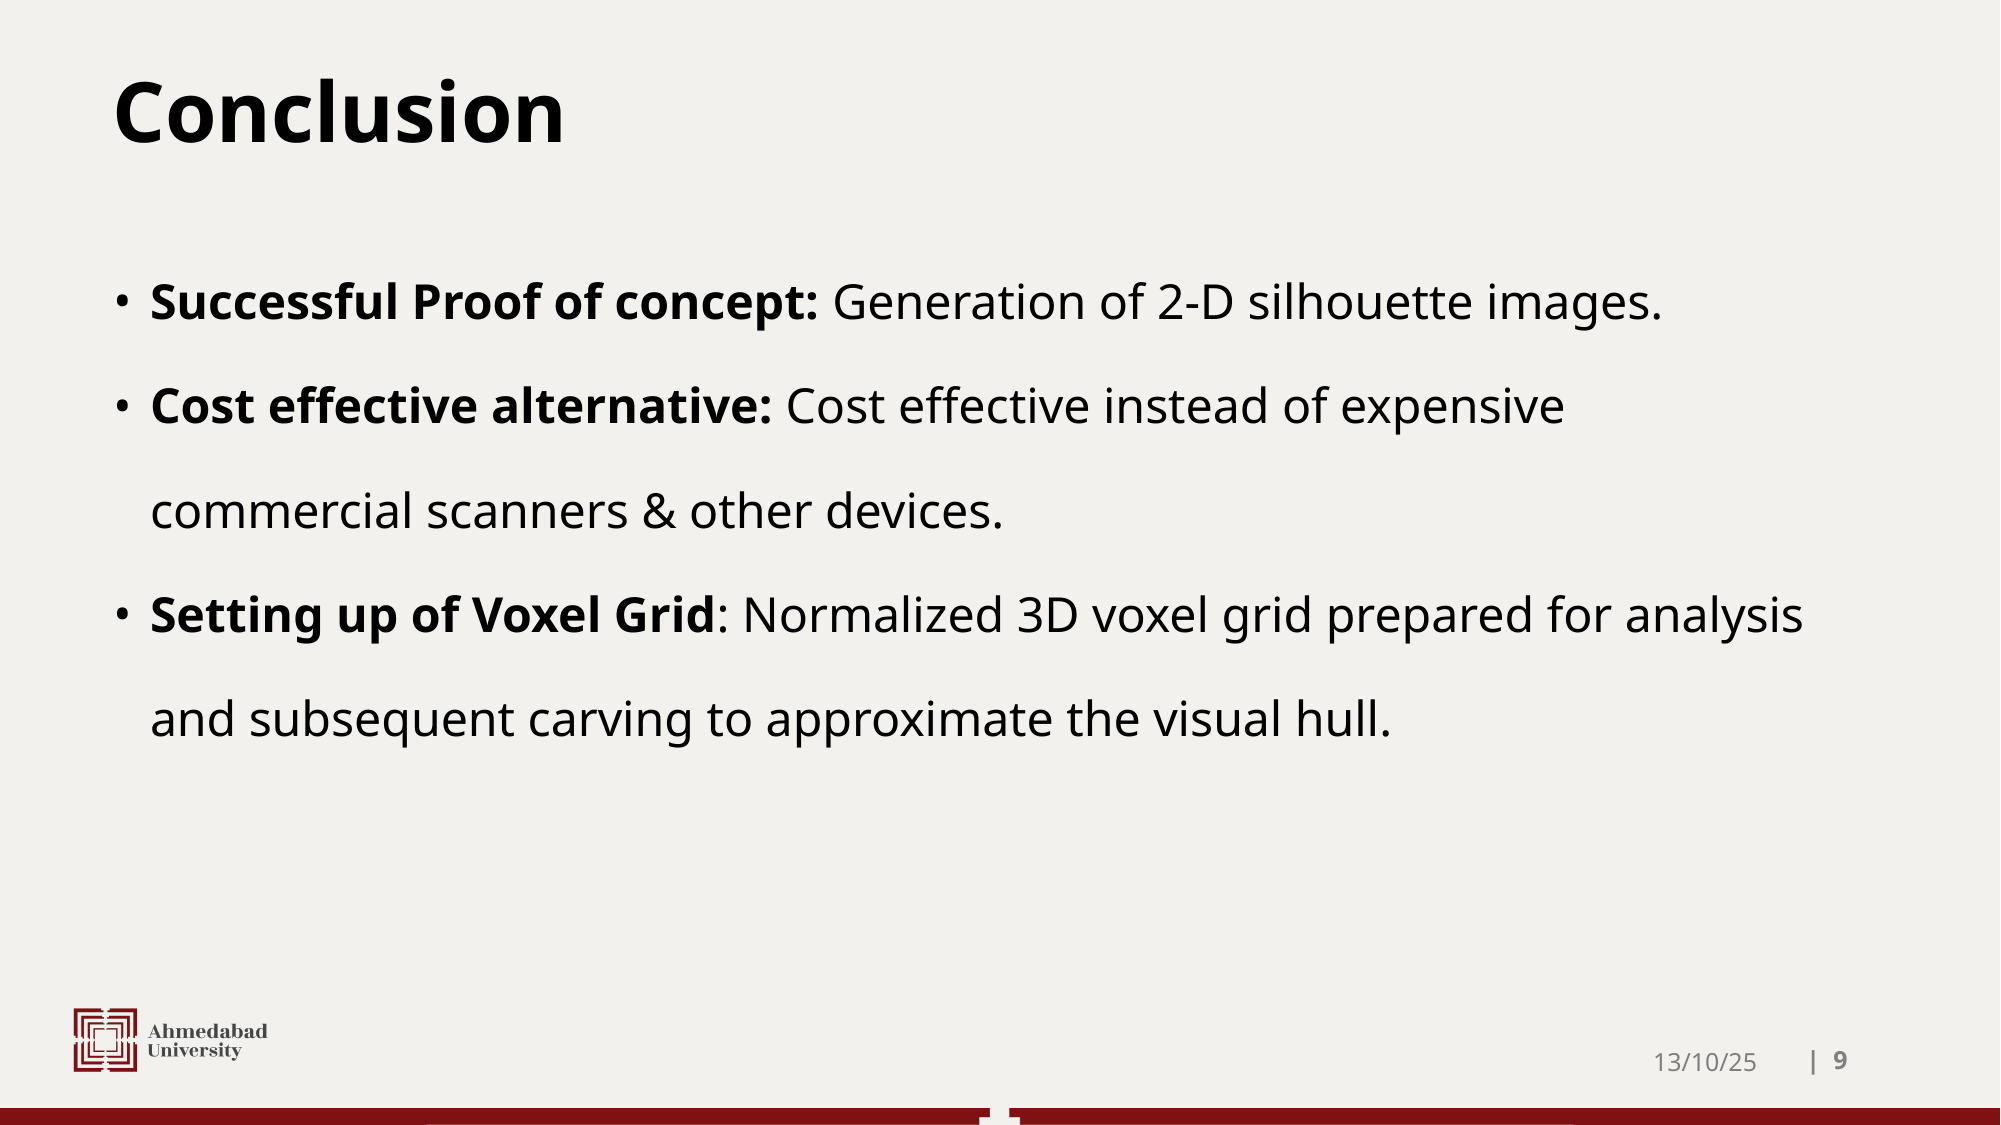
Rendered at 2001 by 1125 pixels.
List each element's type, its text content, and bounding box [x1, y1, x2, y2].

title Conclusion [97, 0, 1823, 168]
list Successful Proof of concept: Generation of 2-D silhouette images. Cost effective alternative: Cost effective instead of expensive commercial scanners & other devices. Setting up of Voxel Grid: Normalized 3D voxel grid prepared for analysis and subsequent carving to approximate the visual hull. [97, 217, 1823, 932]
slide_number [1299, 1030, 1773, 1093]
picture [0, 1108, 2000, 1125]
slide_number | 9 [1773, 1030, 1863, 1093]
picture [58, 990, 283, 1089]
